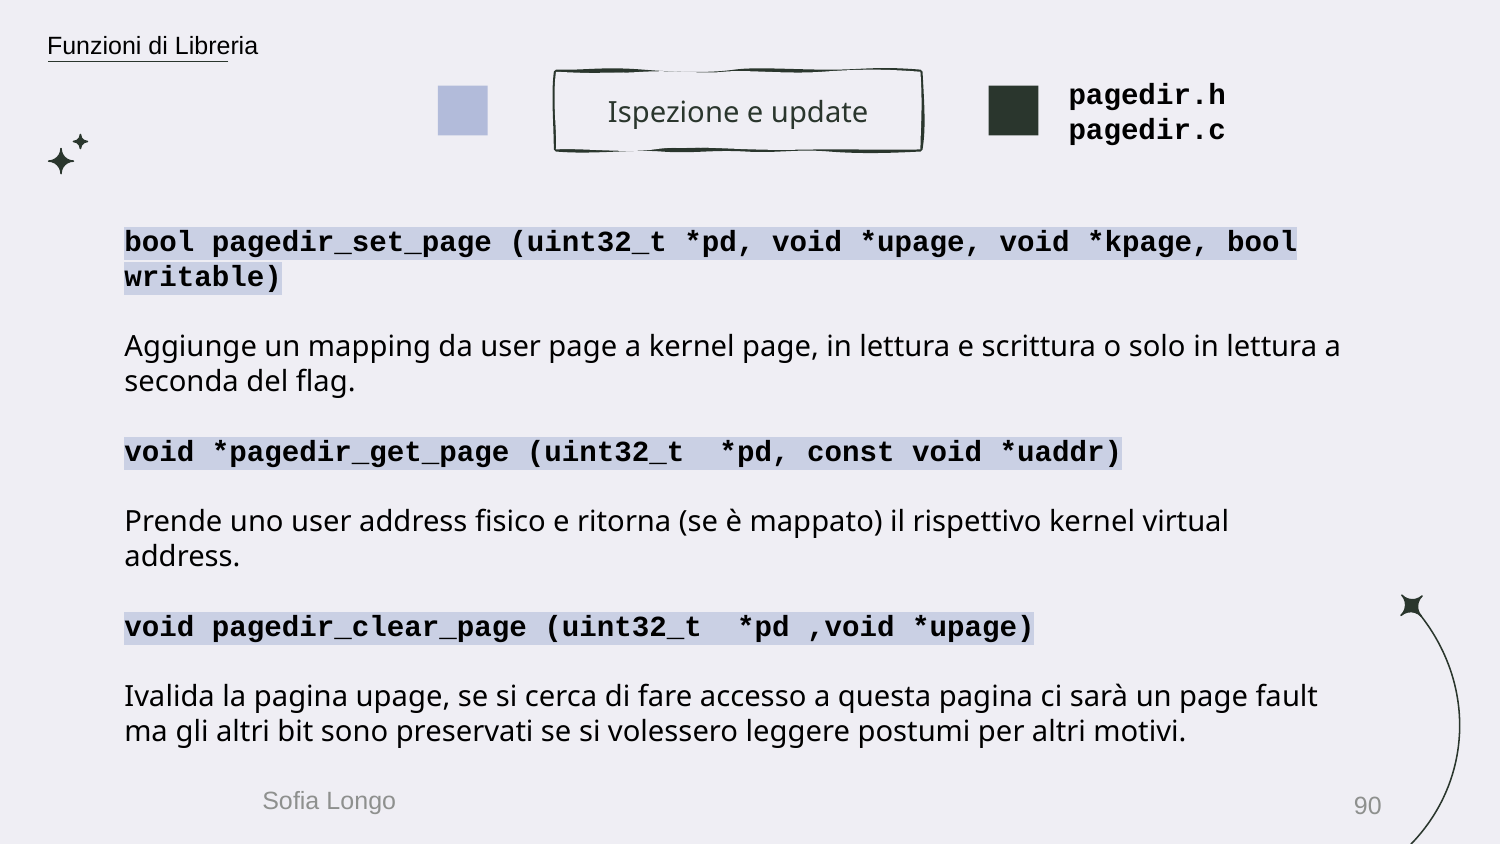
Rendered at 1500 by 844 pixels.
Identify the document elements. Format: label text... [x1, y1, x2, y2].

text_box Funzioni di Libreria [0, 0, 392, 75]
text_box [988, 85, 1039, 136]
text_box pagedir.h pagedir.c [1053, 67, 1242, 153]
text_box [437, 85, 488, 136]
text_box bool pagedir_set_page (uint32_t *pd, void *upage, void *kpage, bool writable) Aggiunge un mapping da user page a kernel page, in lettura e scrittura o solo in lettura a seconda del flag. void *pagedir_get_page (uint32_t *pd, const void *uaddr) Prende uno user address fisico e ritorna (se è mappato) il rispettivo kernel virtual address. void pagedir_clear_page (uint32_t *pd ,void *upage) Ivalida la pagina upage, se si cerca di fare accesso a questa pagina ci sarà un page fault ma gli altri bit sono preservati se si volessero leggere postumi per altri motivi. [109, 214, 1367, 755]
text_box Ispezione e update [552, 68, 925, 154]
slide_number 90 [1059, 782, 1397, 828]
